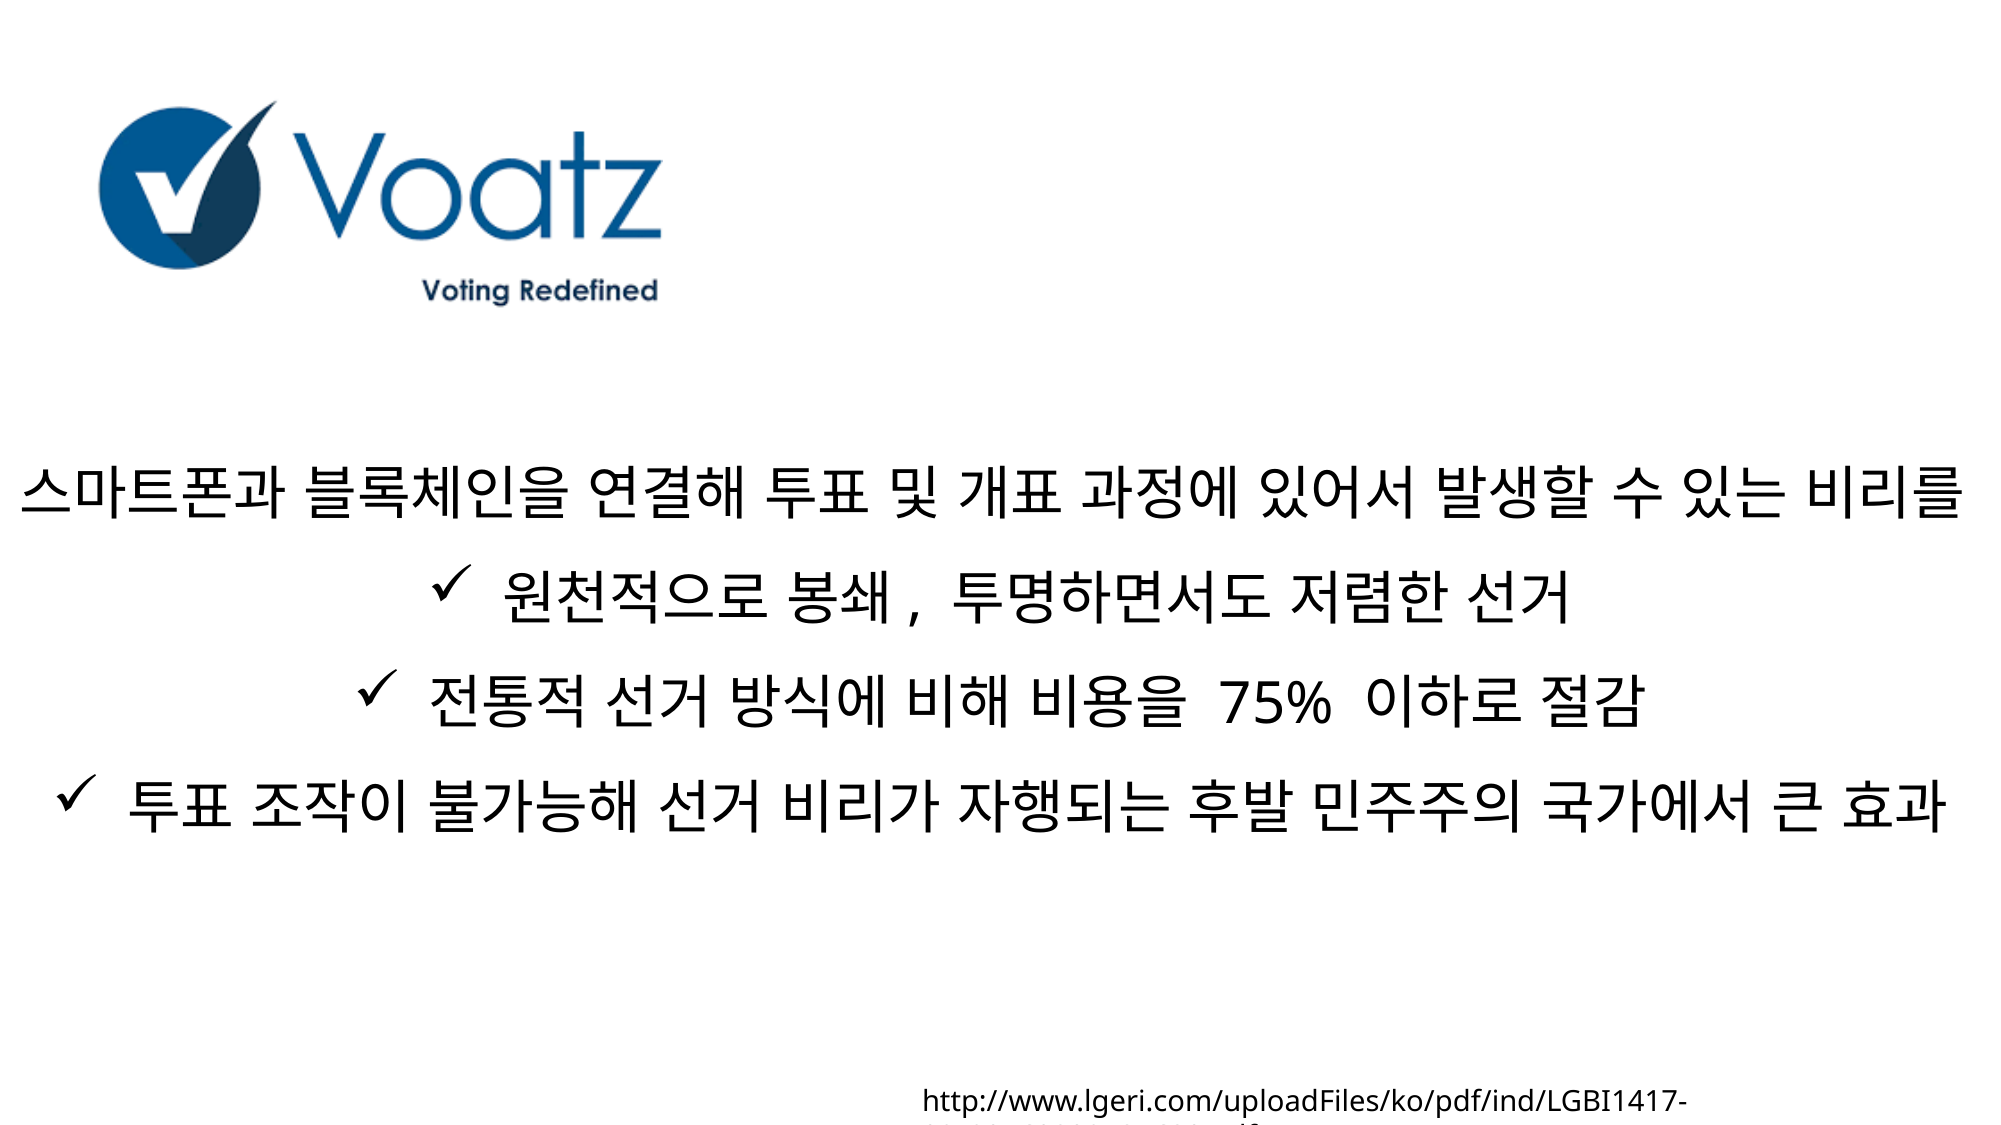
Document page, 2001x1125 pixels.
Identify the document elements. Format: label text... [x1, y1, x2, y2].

text_box http://www.lgeri.com/uploadFiles/ko/pdf/ind/LGBI1417-02_20160802131630.pdf [907, 1074, 2000, 1125]
text_box 스마트폰과 블록체인을 연결해 투표 및 개표 과정에 있어서 발생할 수 있는 비리를 원천적으로 봉쇄, 투명하면서도 저렴한 선거 전통적 선거 방식에 비해 비용을 75% 이하로 절감 투표 조작이 불가능해 선거 비리가 자행되는 후발 민주주의 국가에서 큰 효과 [0, 413, 2000, 953]
picture [95, 62, 663, 348]
